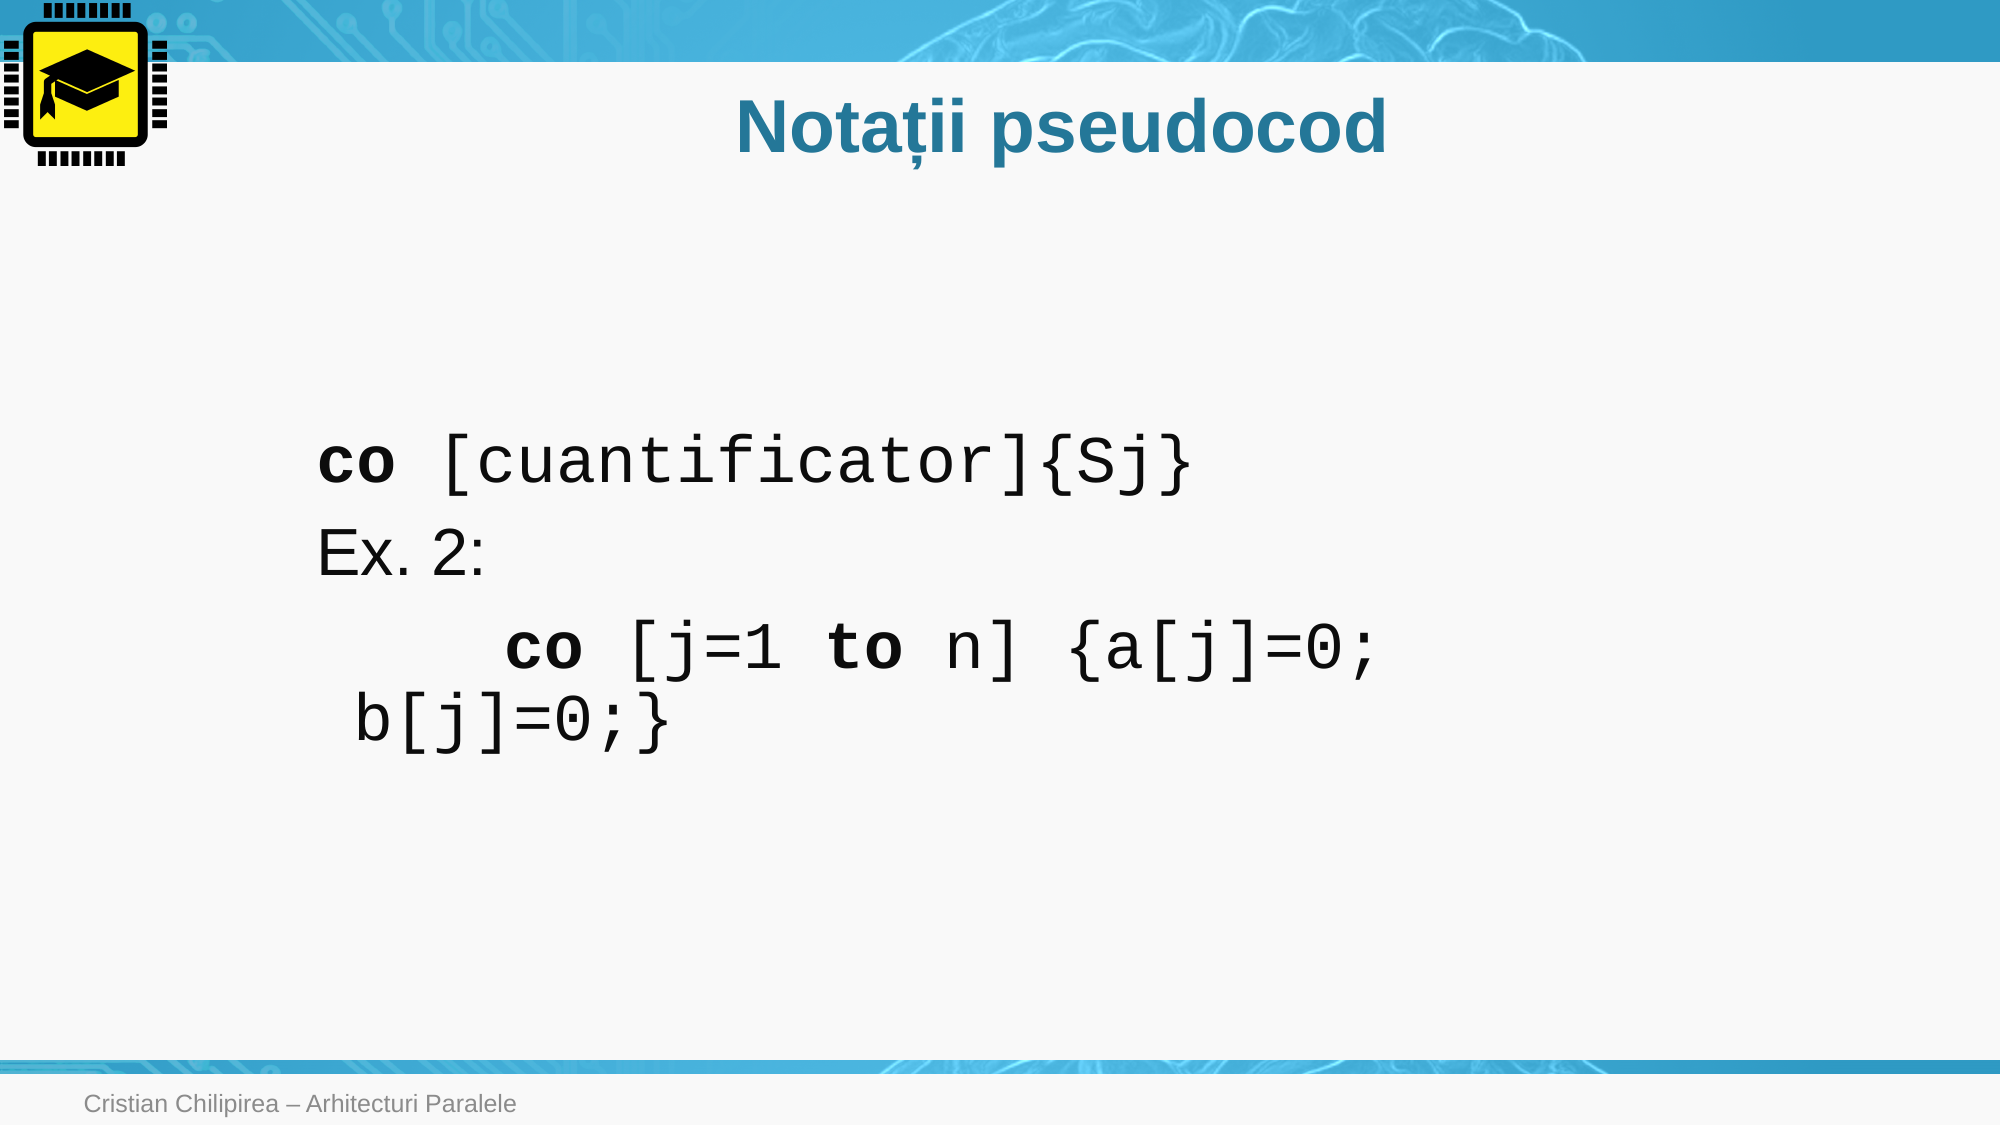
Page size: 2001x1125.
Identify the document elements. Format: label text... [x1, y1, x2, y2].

footer Cristian Chilipirea – Arhitecturi Paralele [68, 1083, 1542, 1125]
title Notații pseudocod [170, 76, 1955, 180]
picture [0, 1060, 301, 1074]
picture [1700, 1060, 2000, 1074]
picture [0, 0, 2000, 166]
list co [cuantificator]{Sj} Ex. 2: co [j=1 to n] {a[j]=0; b[j]=0;} [301, 417, 1700, 1125]
